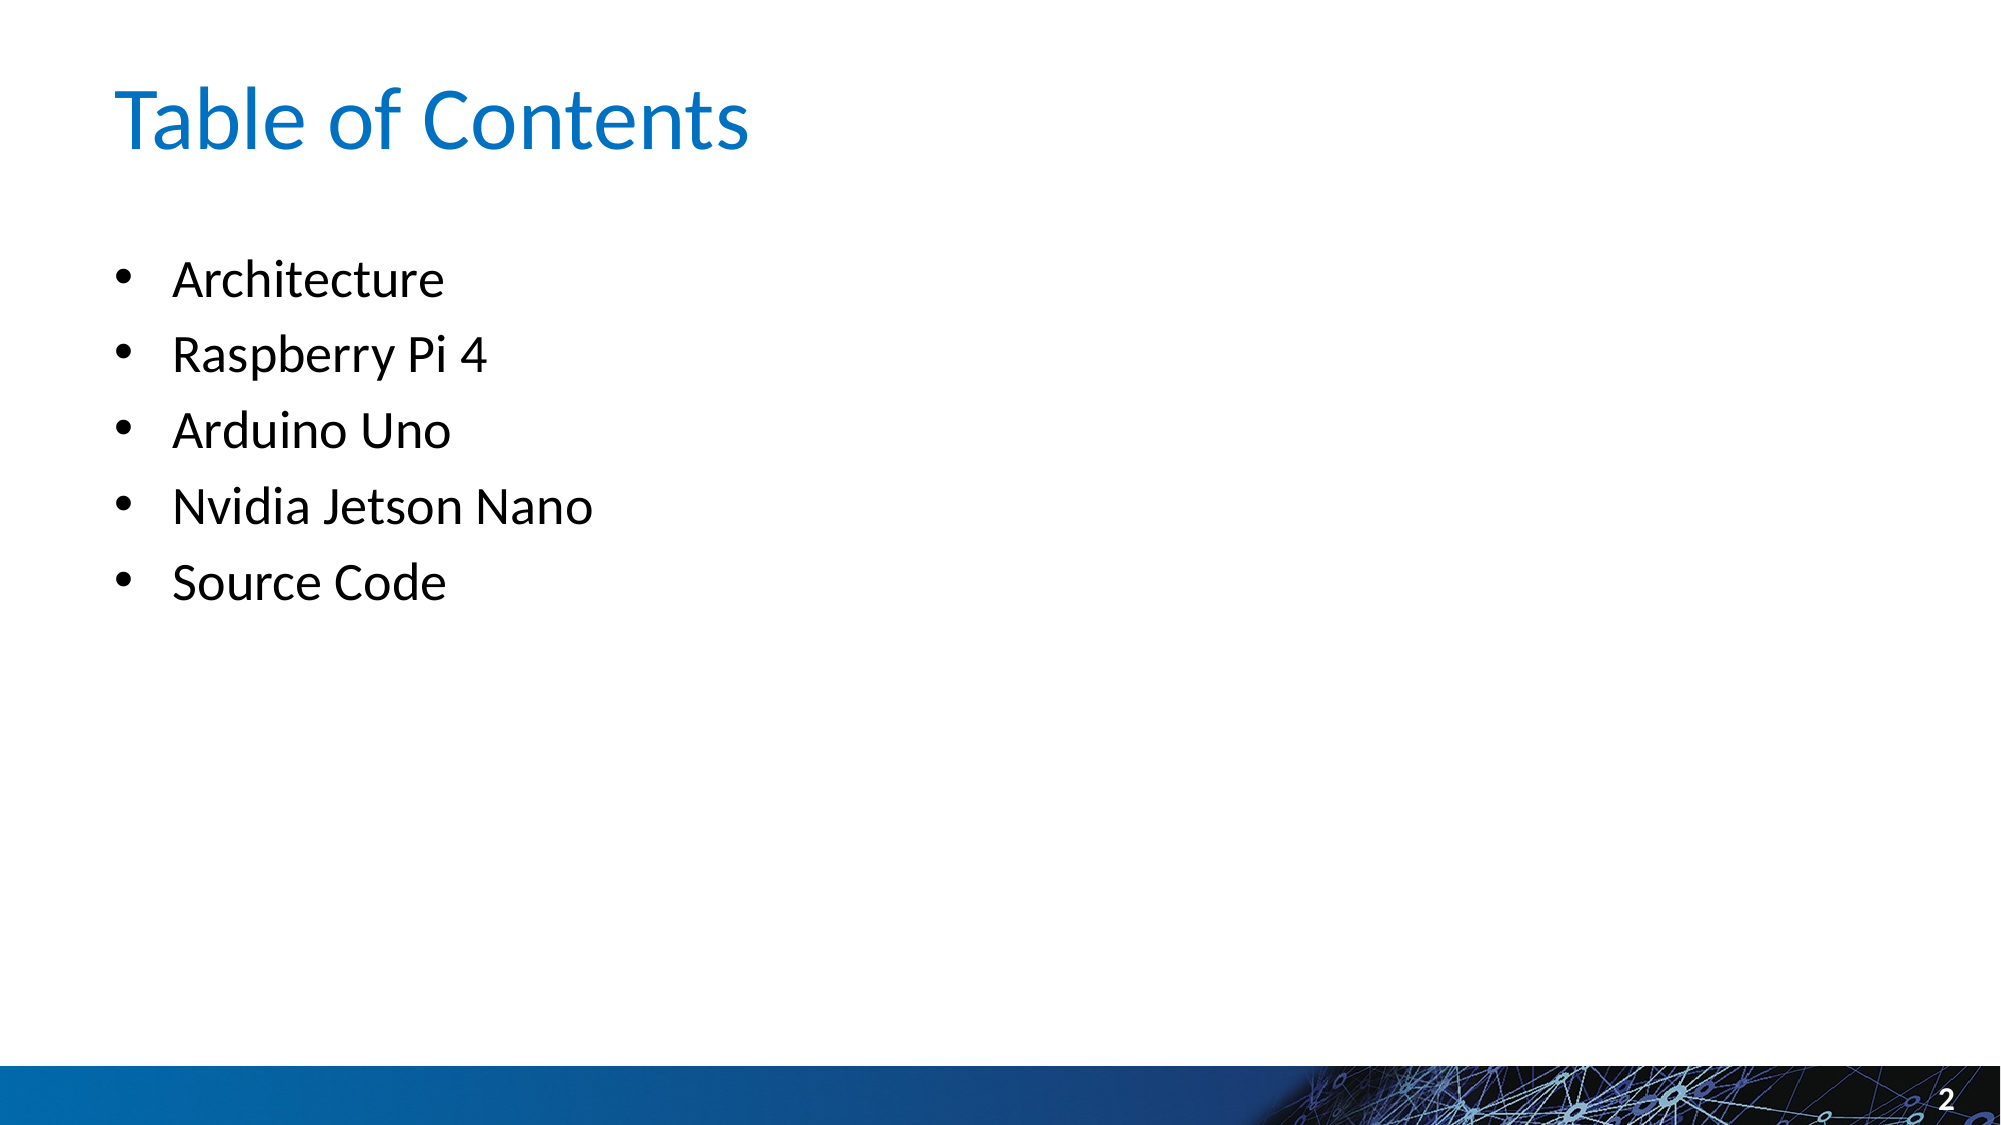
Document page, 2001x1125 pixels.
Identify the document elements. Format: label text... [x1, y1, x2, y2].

picture [0, 1066, 2001, 1125]
slide_number 2 [1519, 1067, 1970, 1125]
list Architecture Raspberry Pi 4 Arduino Uno Nvidia Jetson Nano Source Code [99, 235, 1900, 1050]
title Table of Contents [99, 45, 1745, 200]
